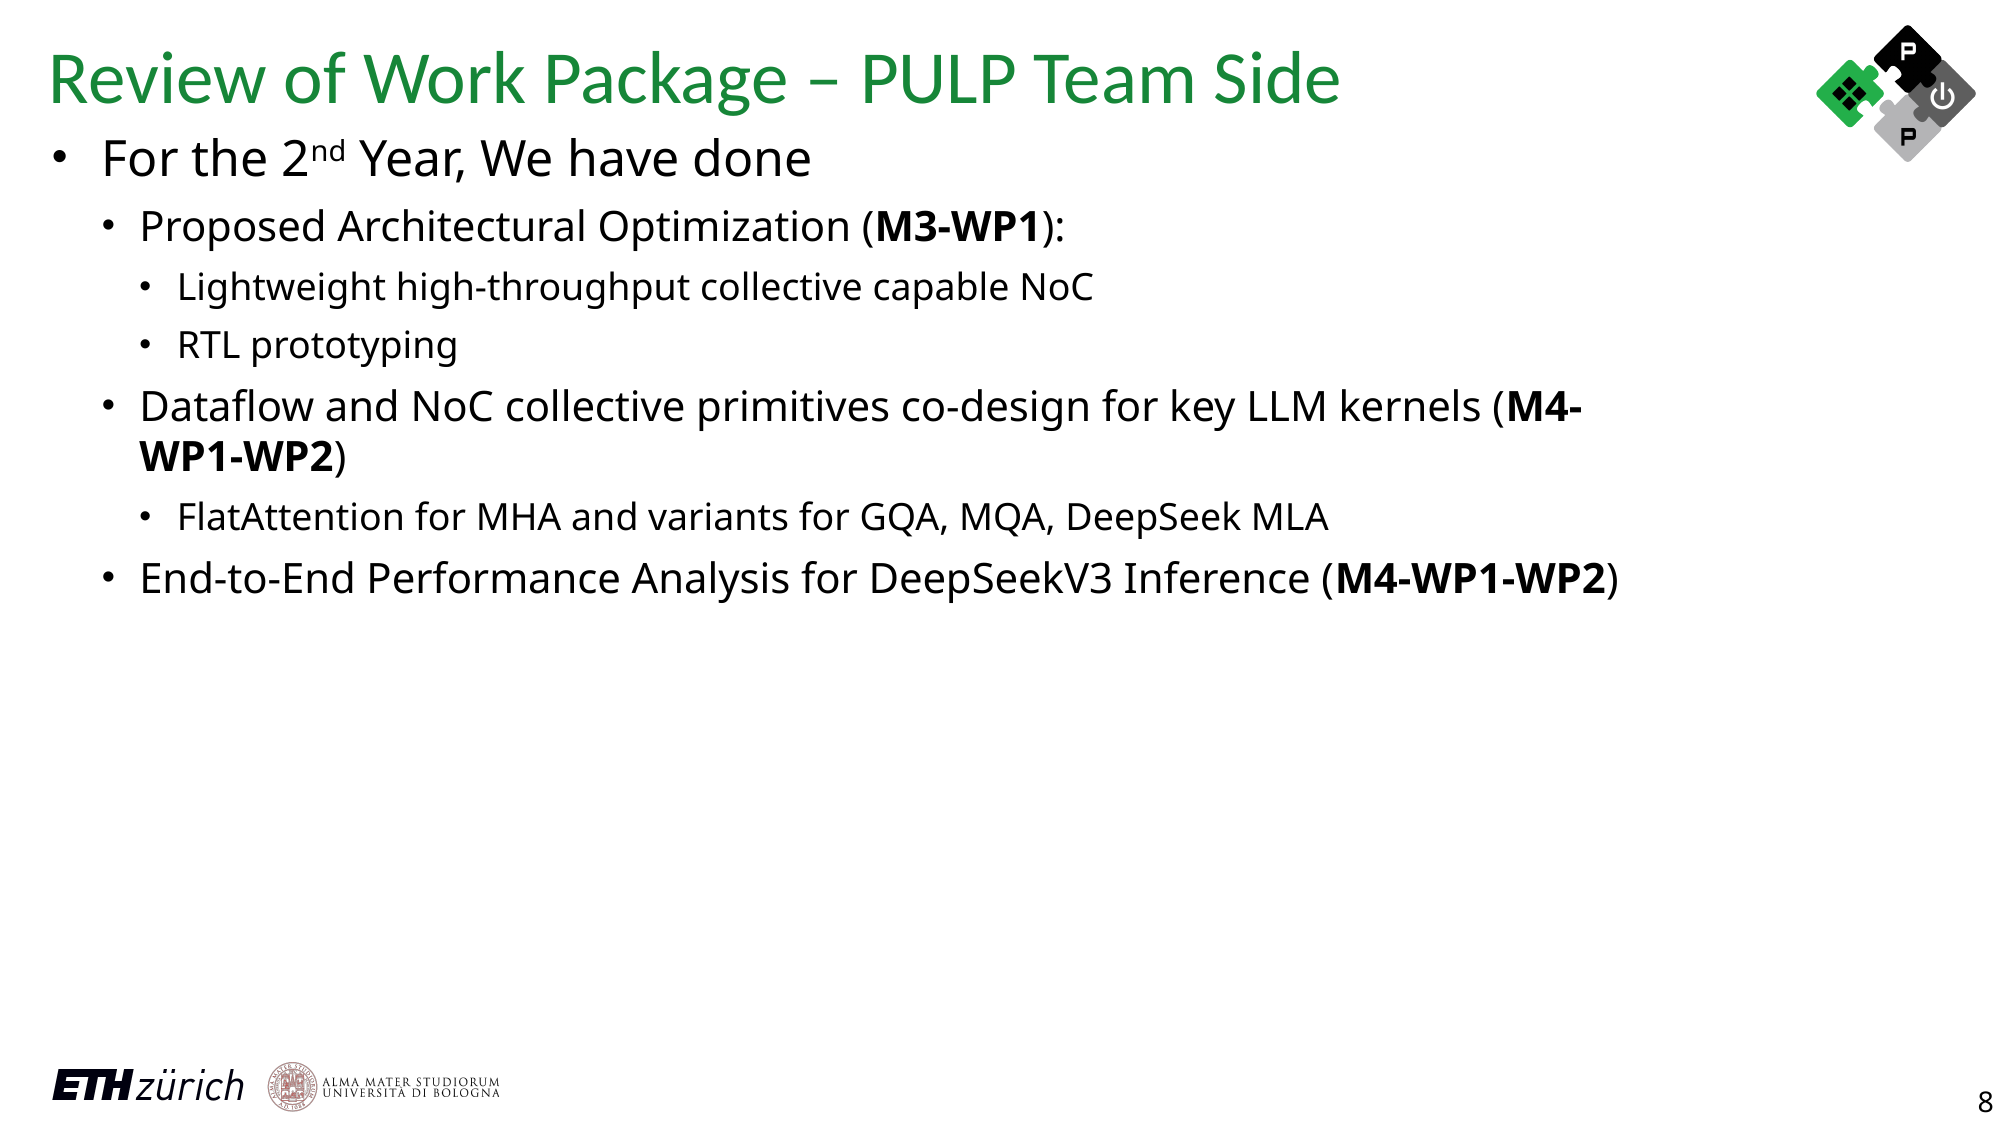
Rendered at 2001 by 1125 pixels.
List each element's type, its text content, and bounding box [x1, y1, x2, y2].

picture [51, 1069, 244, 1101]
picture [322, 1074, 500, 1097]
text_box Review of Work Package – PULP Team Side [49, 27, 1959, 130]
picture [266, 1062, 319, 1113]
text_box For the 2nd Year, We have done Proposed Architectural Optimization (M3-WP1): Lightweight high-throughput collective capable NoC RTL prototyping Dataflow and NoC collective primitives co-design for key LLM kernels (M4-WP1-WP2) FlatAttention for MHA and variants for GQA, MQA, DeepSeek MLA End-to-End Performance Analysis for DeepSeekV3 Inference (M4-WP1-WP2) [51, 118, 1649, 681]
slide_number 8 [1870, 1079, 2000, 1125]
picture [1815, 24, 1977, 163]
